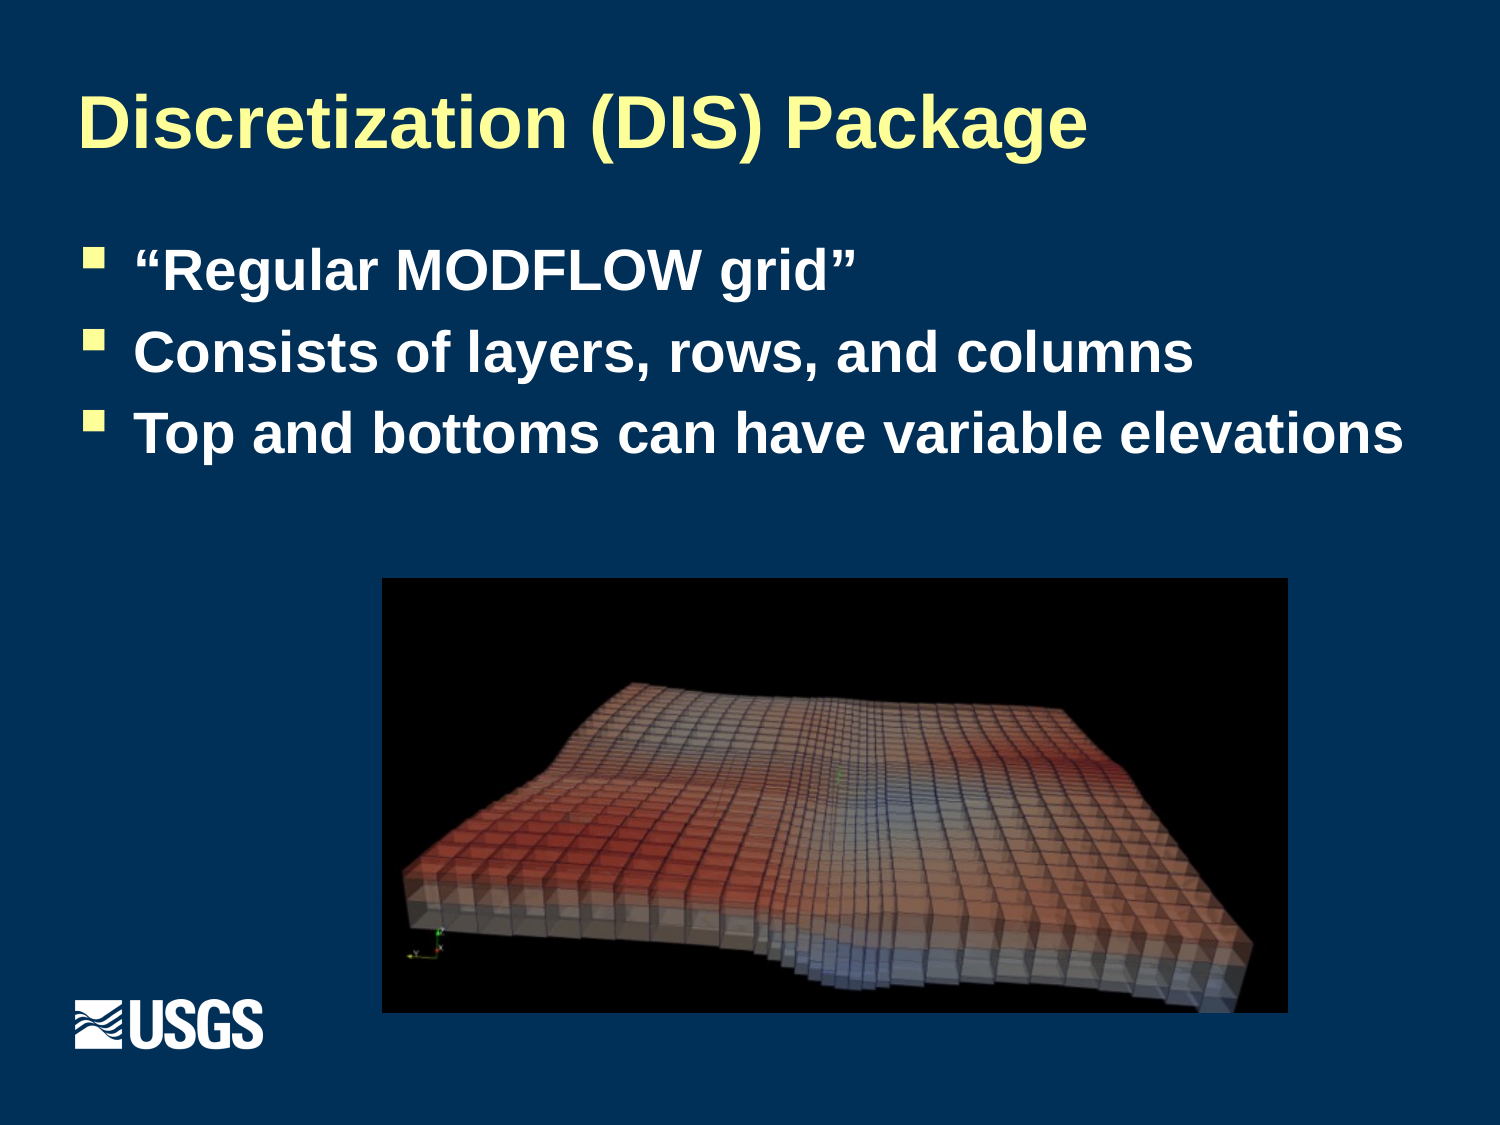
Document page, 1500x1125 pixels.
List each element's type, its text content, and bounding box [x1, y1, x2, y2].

title Discretization (DIS) Package [62, 24, 1425, 213]
list “Regular MODFLOW grid” Consists of layers, rows, and columns Top and bottoms can have variable elevations [62, 224, 1425, 963]
picture [382, 578, 1288, 1013]
